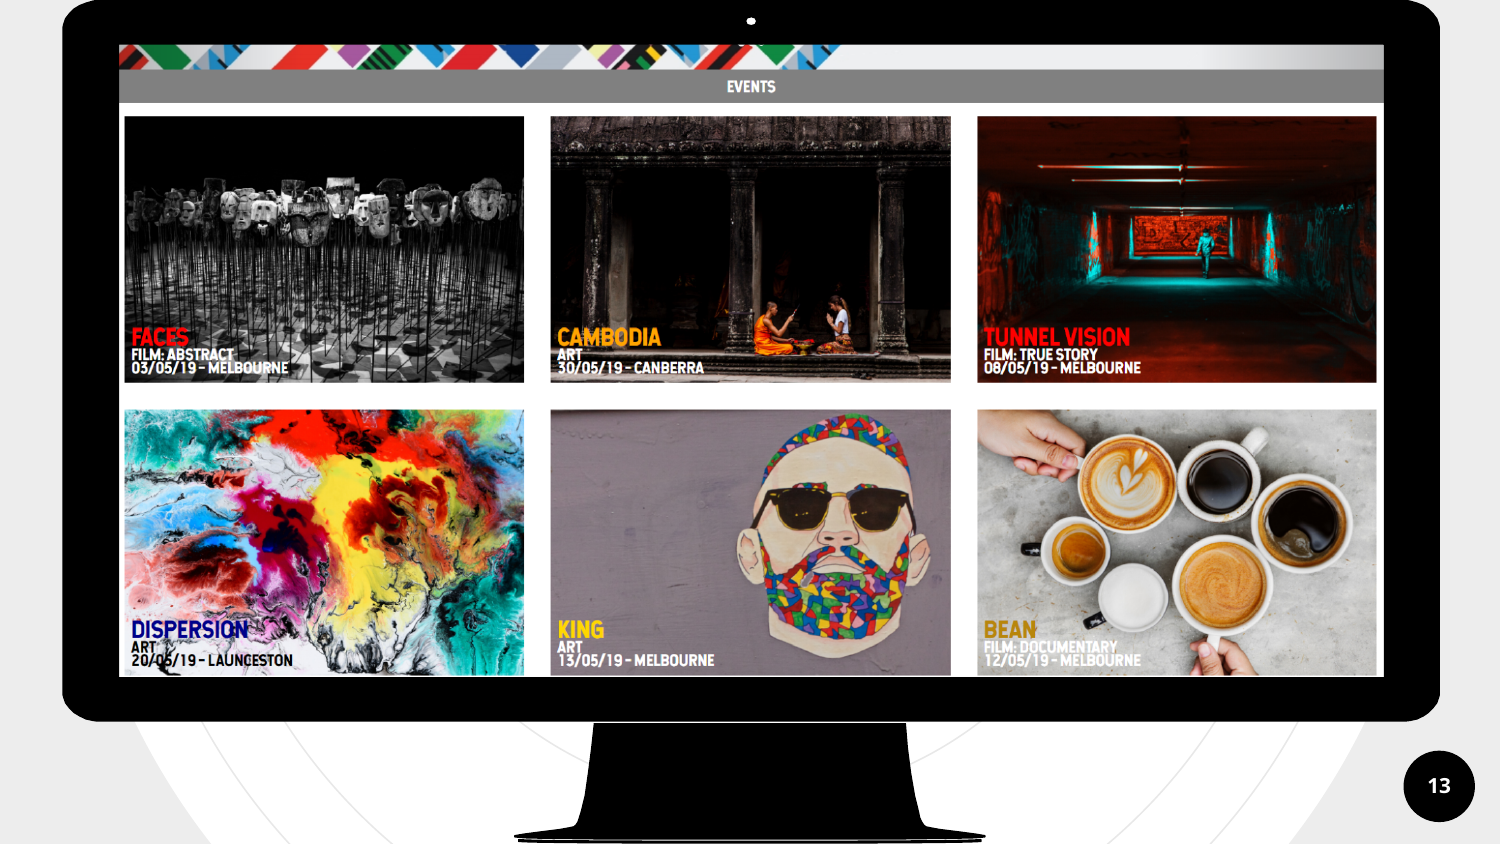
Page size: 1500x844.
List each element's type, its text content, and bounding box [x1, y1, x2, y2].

picture [111, 42, 1391, 692]
text_box [514, 723, 986, 844]
slide_number 13 [1403, 750, 1475, 823]
text_box [62, 0, 1440, 722]
